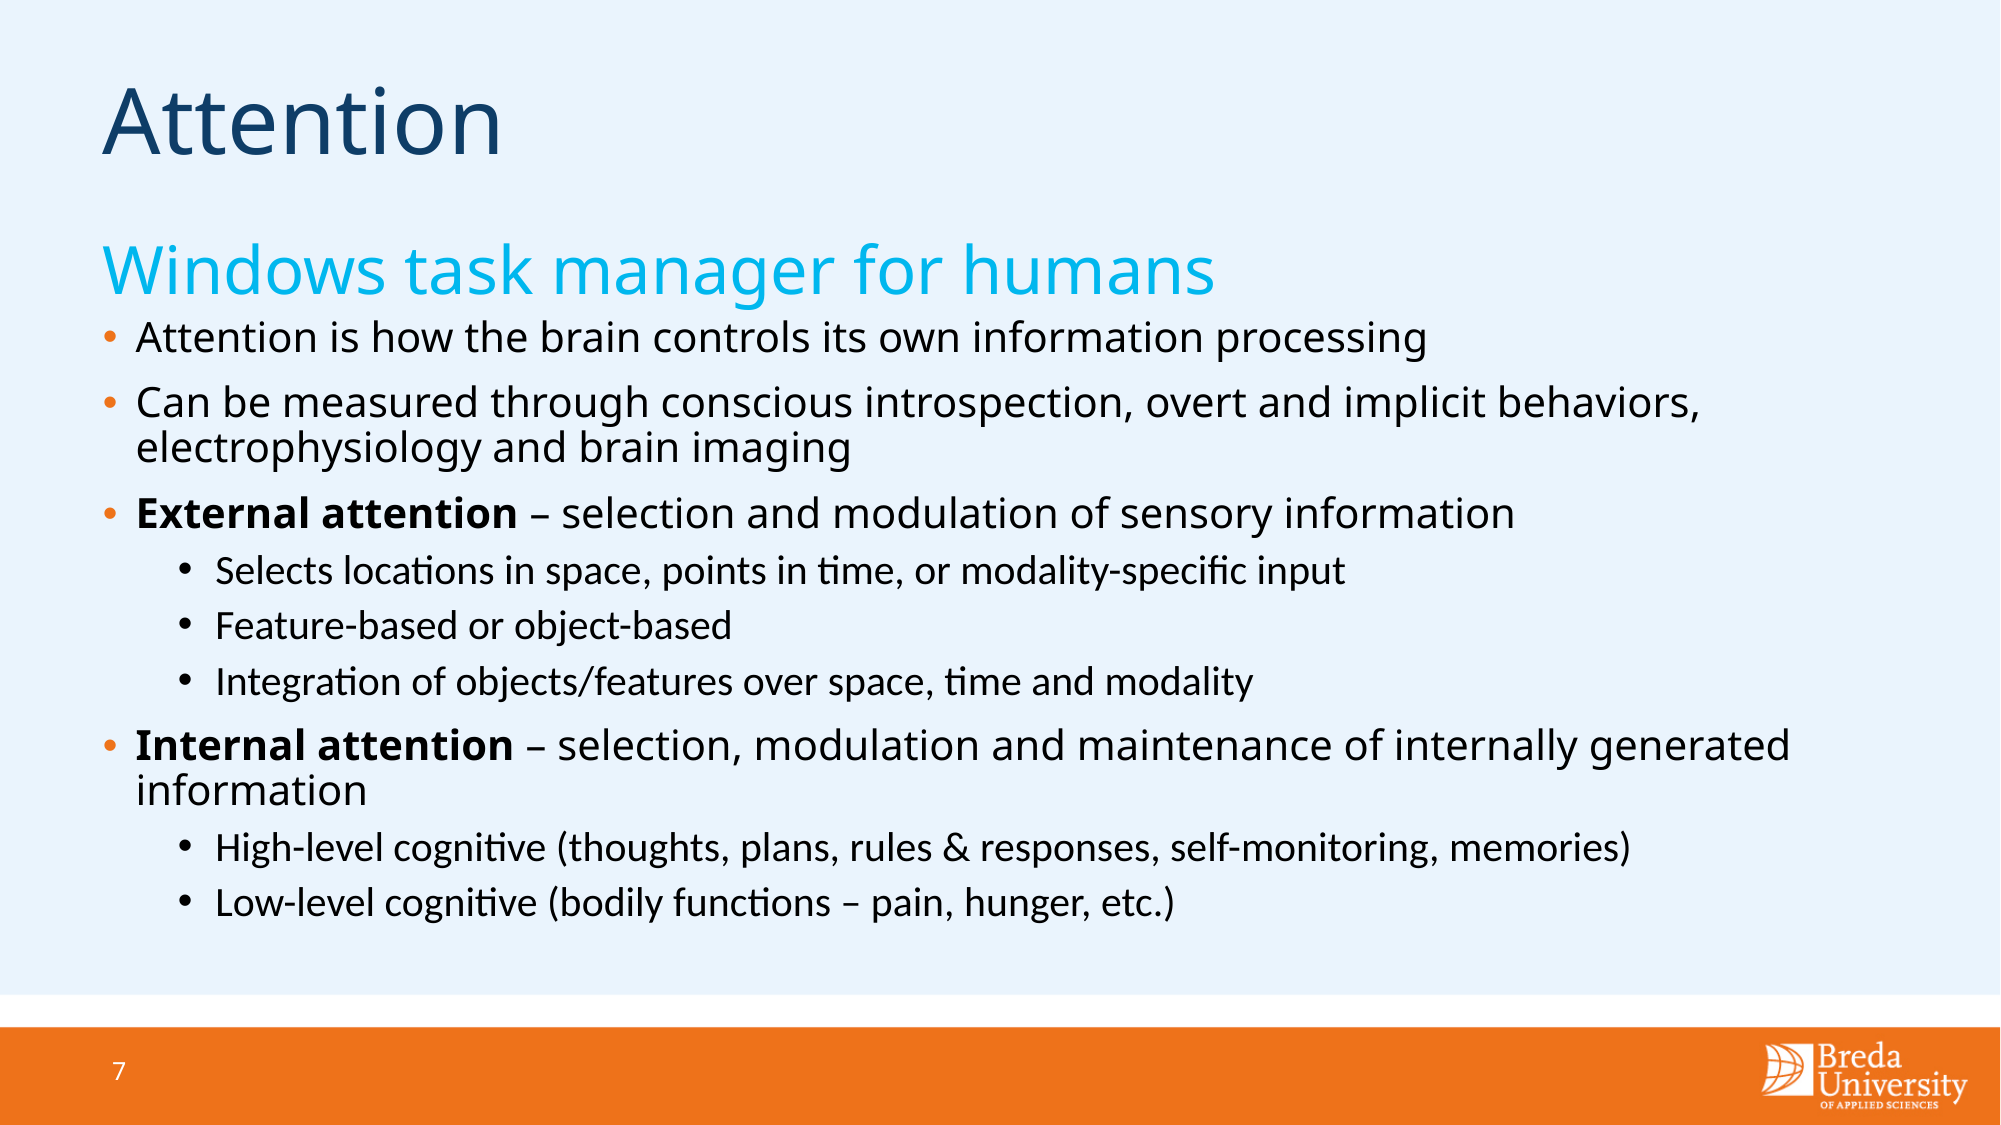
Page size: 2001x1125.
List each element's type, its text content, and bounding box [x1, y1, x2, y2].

list Attention is how the brain controls its own information processing Can be measured through conscious introspection, overt and implicit behaviors, electrophysiology and brain imaging External attention – selection and modulation of sensory information Selects locations in space, points in time, or modality-specific input Feature-based or object-based Integration of objects/features over space, time and modality Internal attention – selection, modulation and maintenance of internally generated information High-level cognitive (thoughts, plans, rules & responses, self-monitoring, memories) Low-level cognitive (bodily functions – pain, hunger, etc.) [88, 308, 1917, 922]
slide_number 7 [97, 1042, 198, 1103]
list Windows task manager for humans [88, 229, 1917, 307]
title Attention [88, 67, 1917, 210]
picture [0, 0, 2001, 1125]
